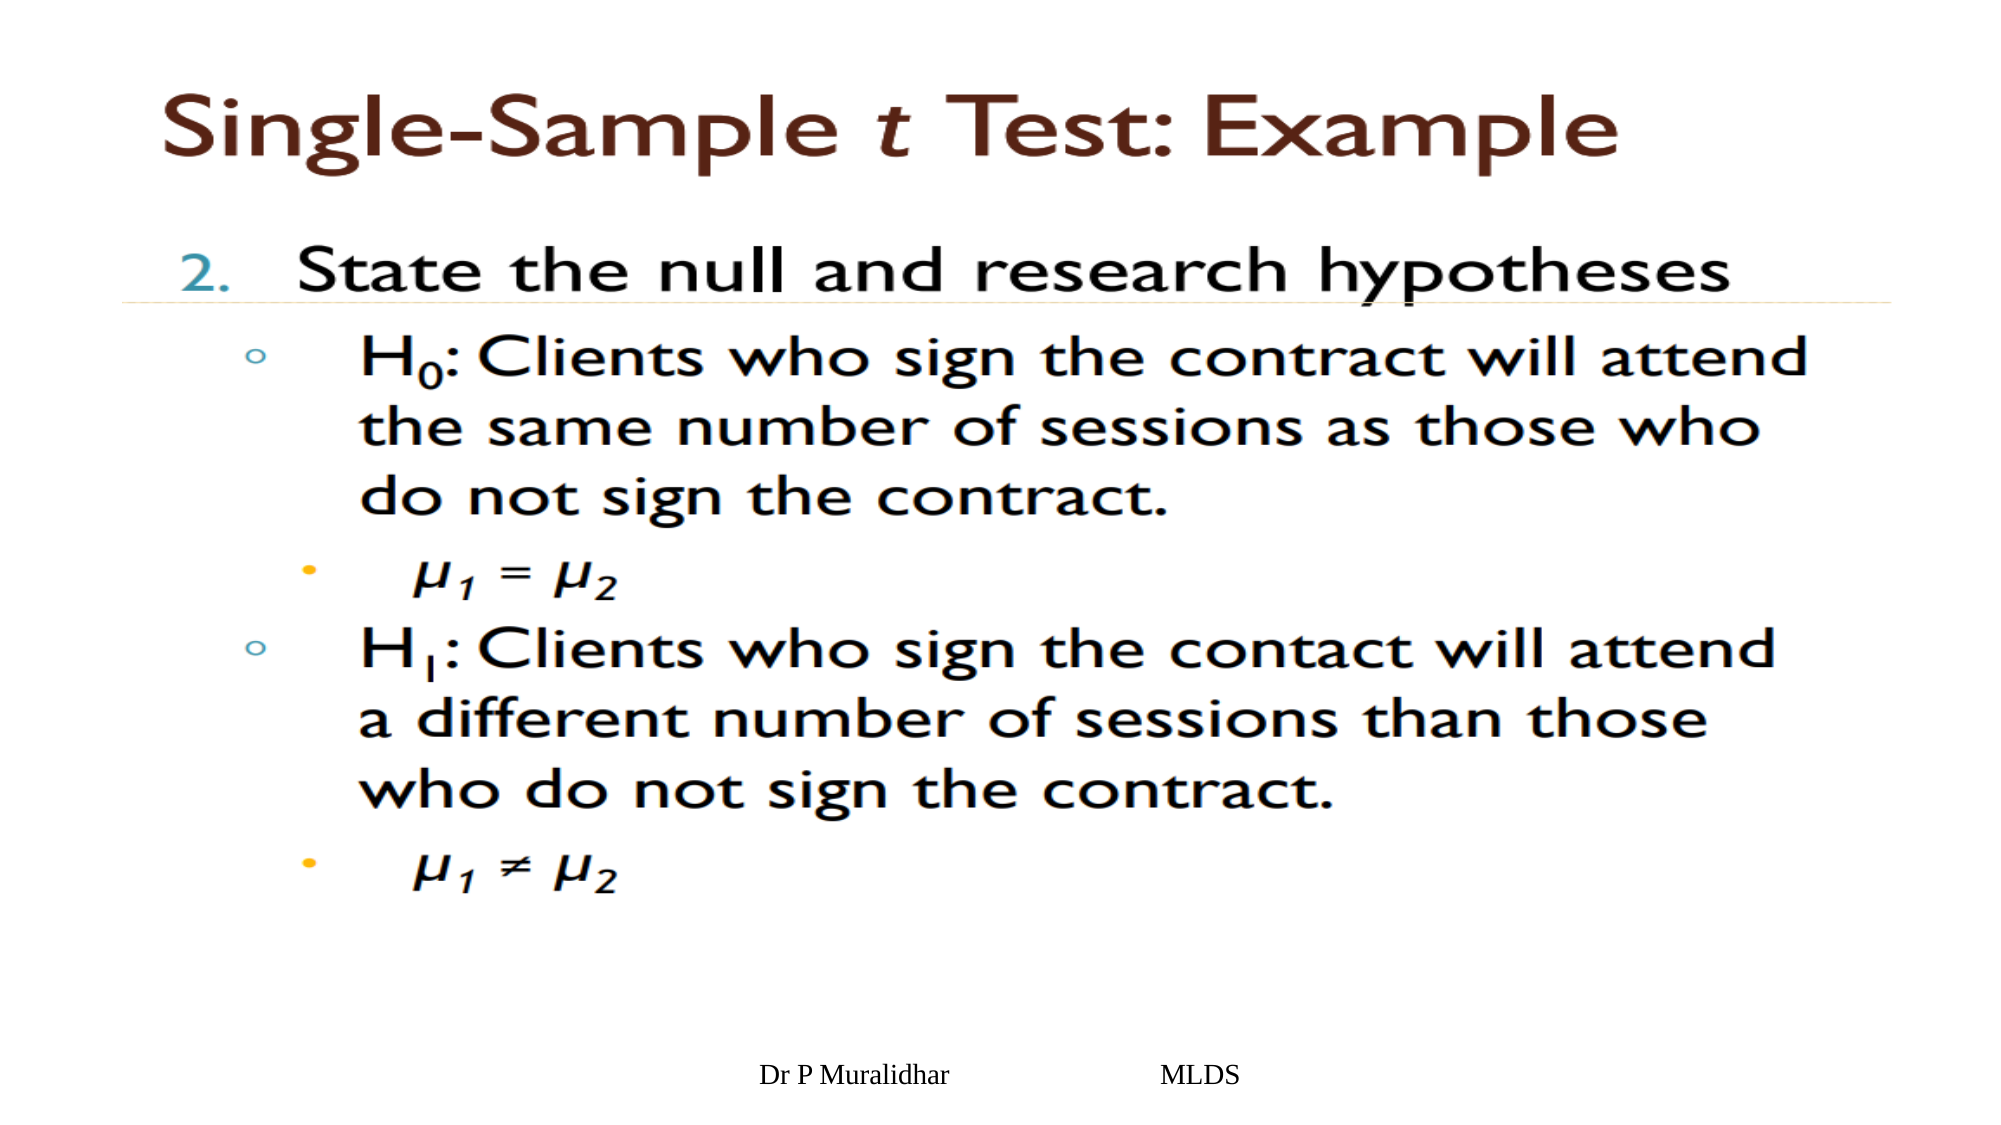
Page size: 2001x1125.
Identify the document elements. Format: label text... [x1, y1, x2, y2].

picture [122, 81, 1897, 1025]
footer Dr P Muralidhar MLDS [662, 1042, 1338, 1103]
